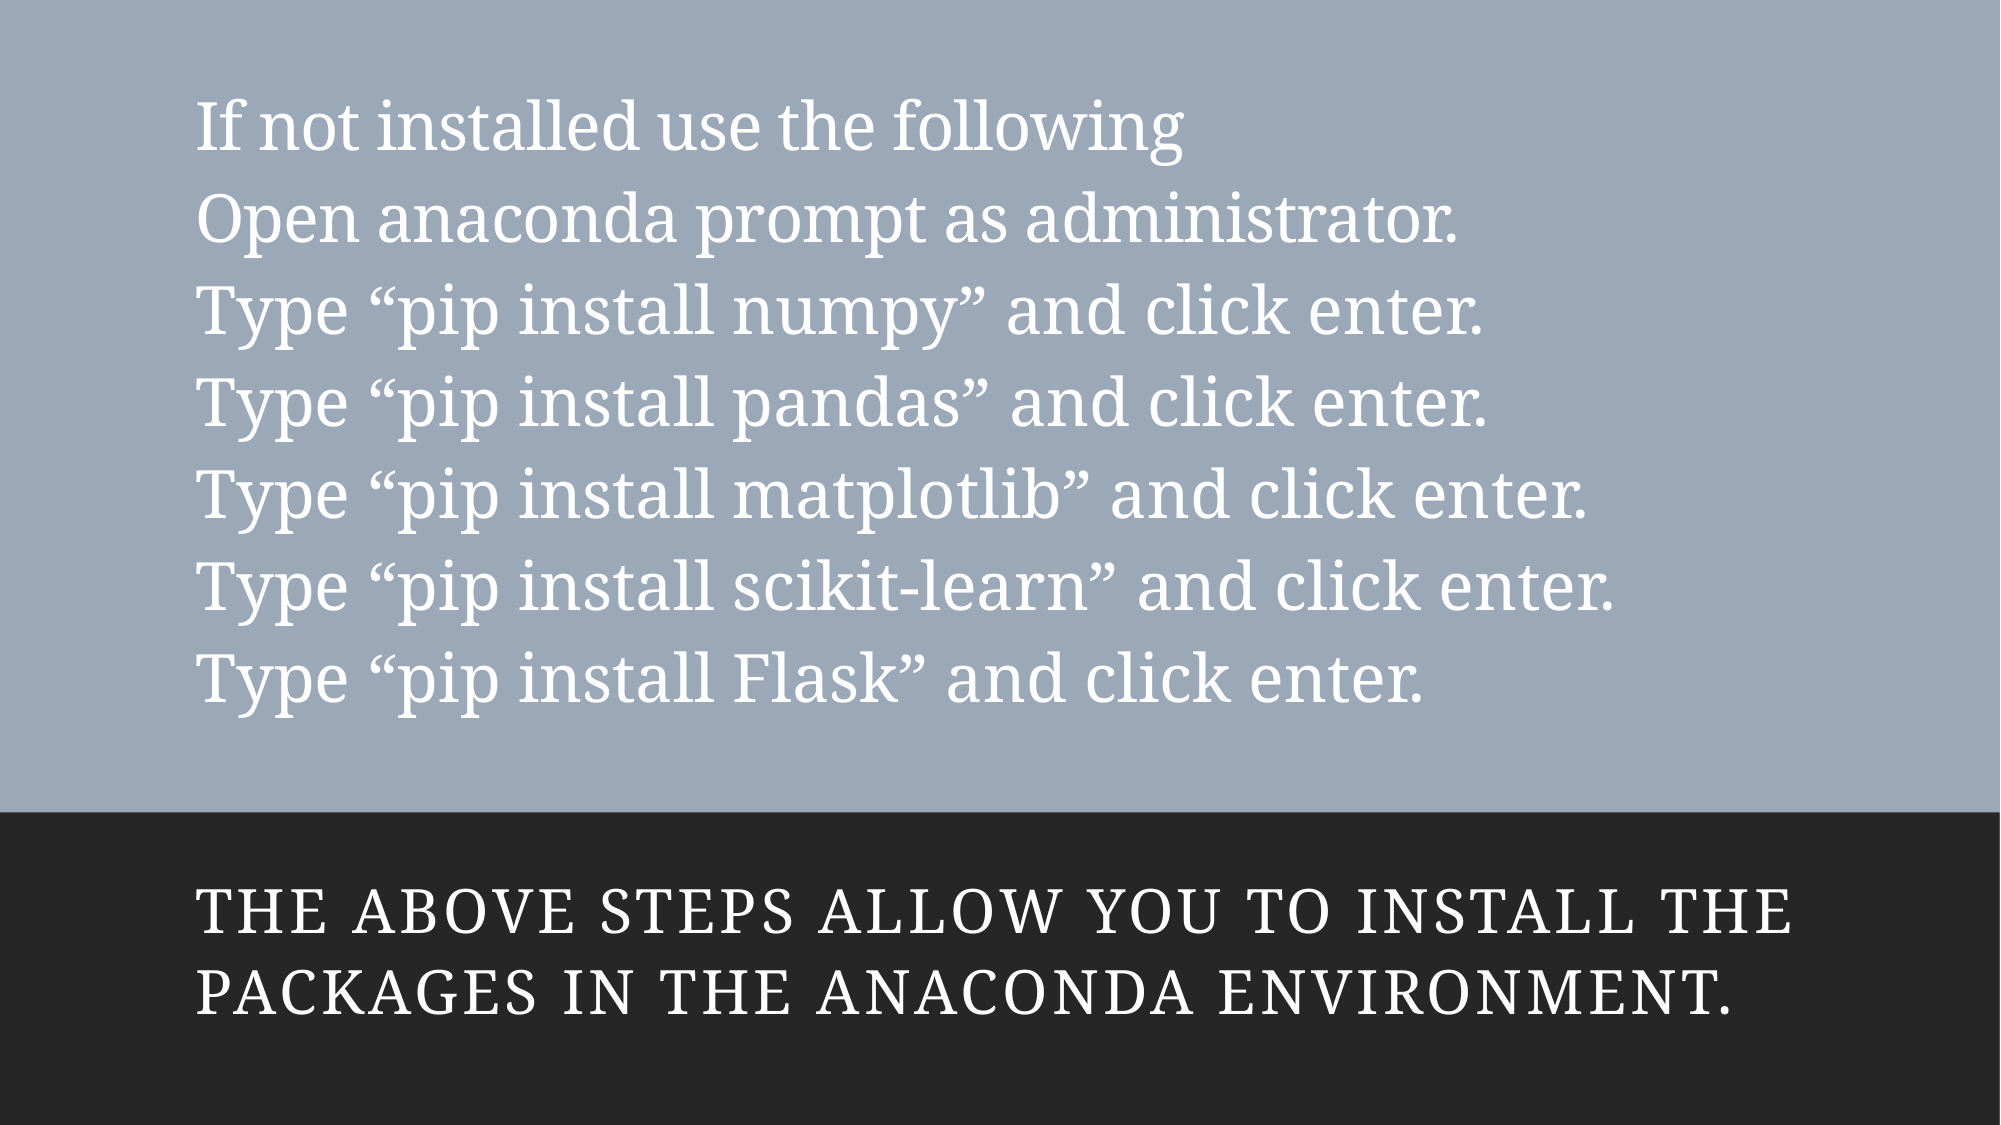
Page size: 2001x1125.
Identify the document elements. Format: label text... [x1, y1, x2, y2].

text_box [0, 811, 2000, 1125]
title If not installed use the following Open anaconda prompt as administrator. Type “pip install numpy” and click enter. Type “pip install pandas” and click enter. Type “pip install matplotlib” and click enter. Type “pip install scikit-learn” and click enter. Type “pip install Flask” and click enter. [180, 124, 1831, 763]
subtitle The above steps allow you to install the packages in the anaconda environment. [180, 857, 1831, 1045]
text_box [0, 0, 2000, 811]
